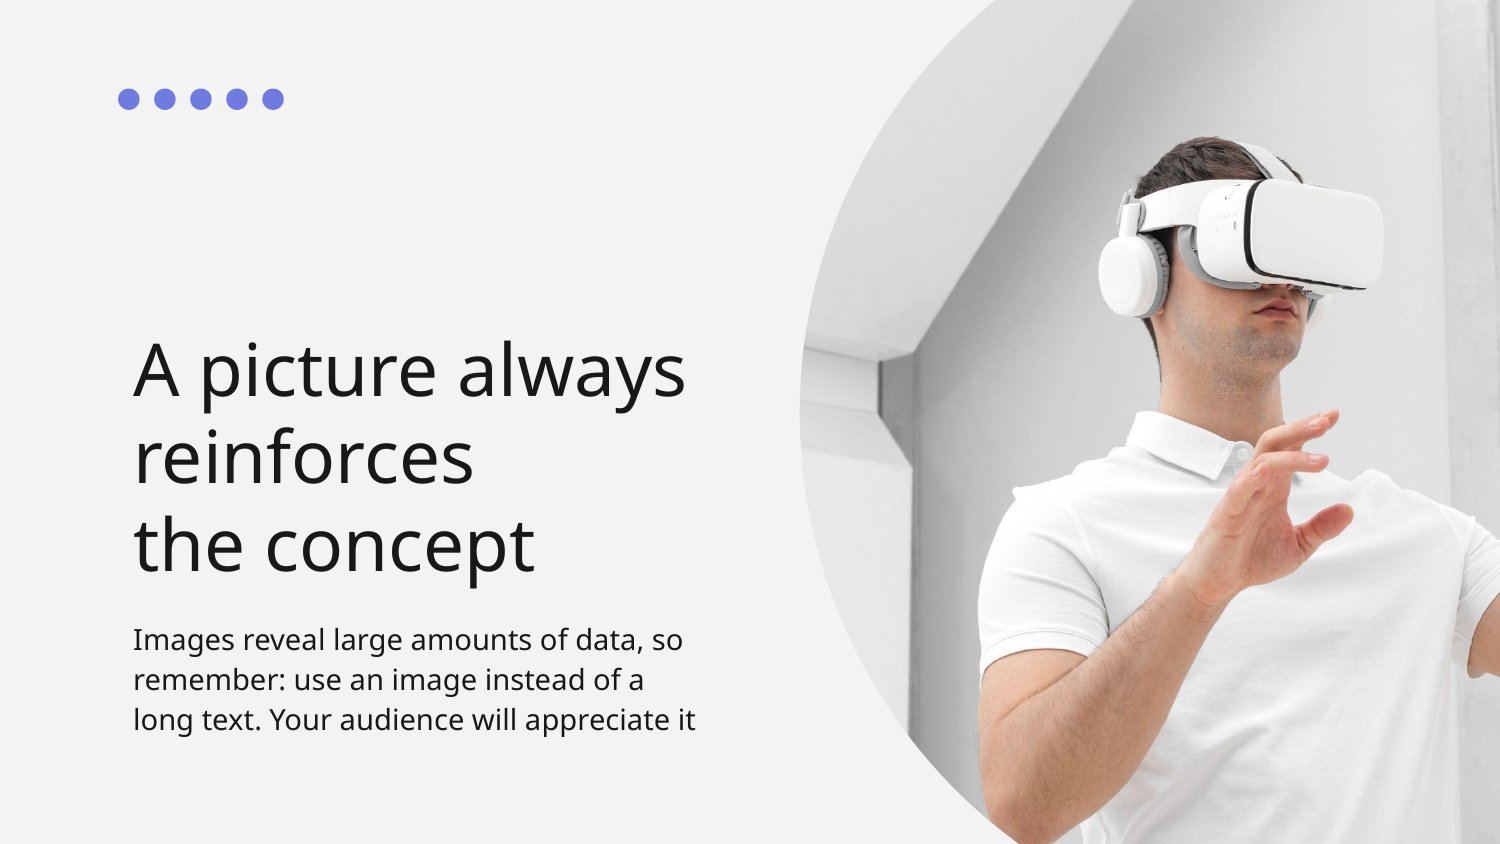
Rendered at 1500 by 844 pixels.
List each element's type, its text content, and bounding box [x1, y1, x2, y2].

subtitle Images reveal large amounts of data, so remember: use an image instead of a long text. Your audience will appreciate it [118, 601, 730, 757]
picture [799, 0, 1500, 844]
title A picture always reinforces the concept [118, 224, 730, 601]
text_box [117, 88, 284, 111]
